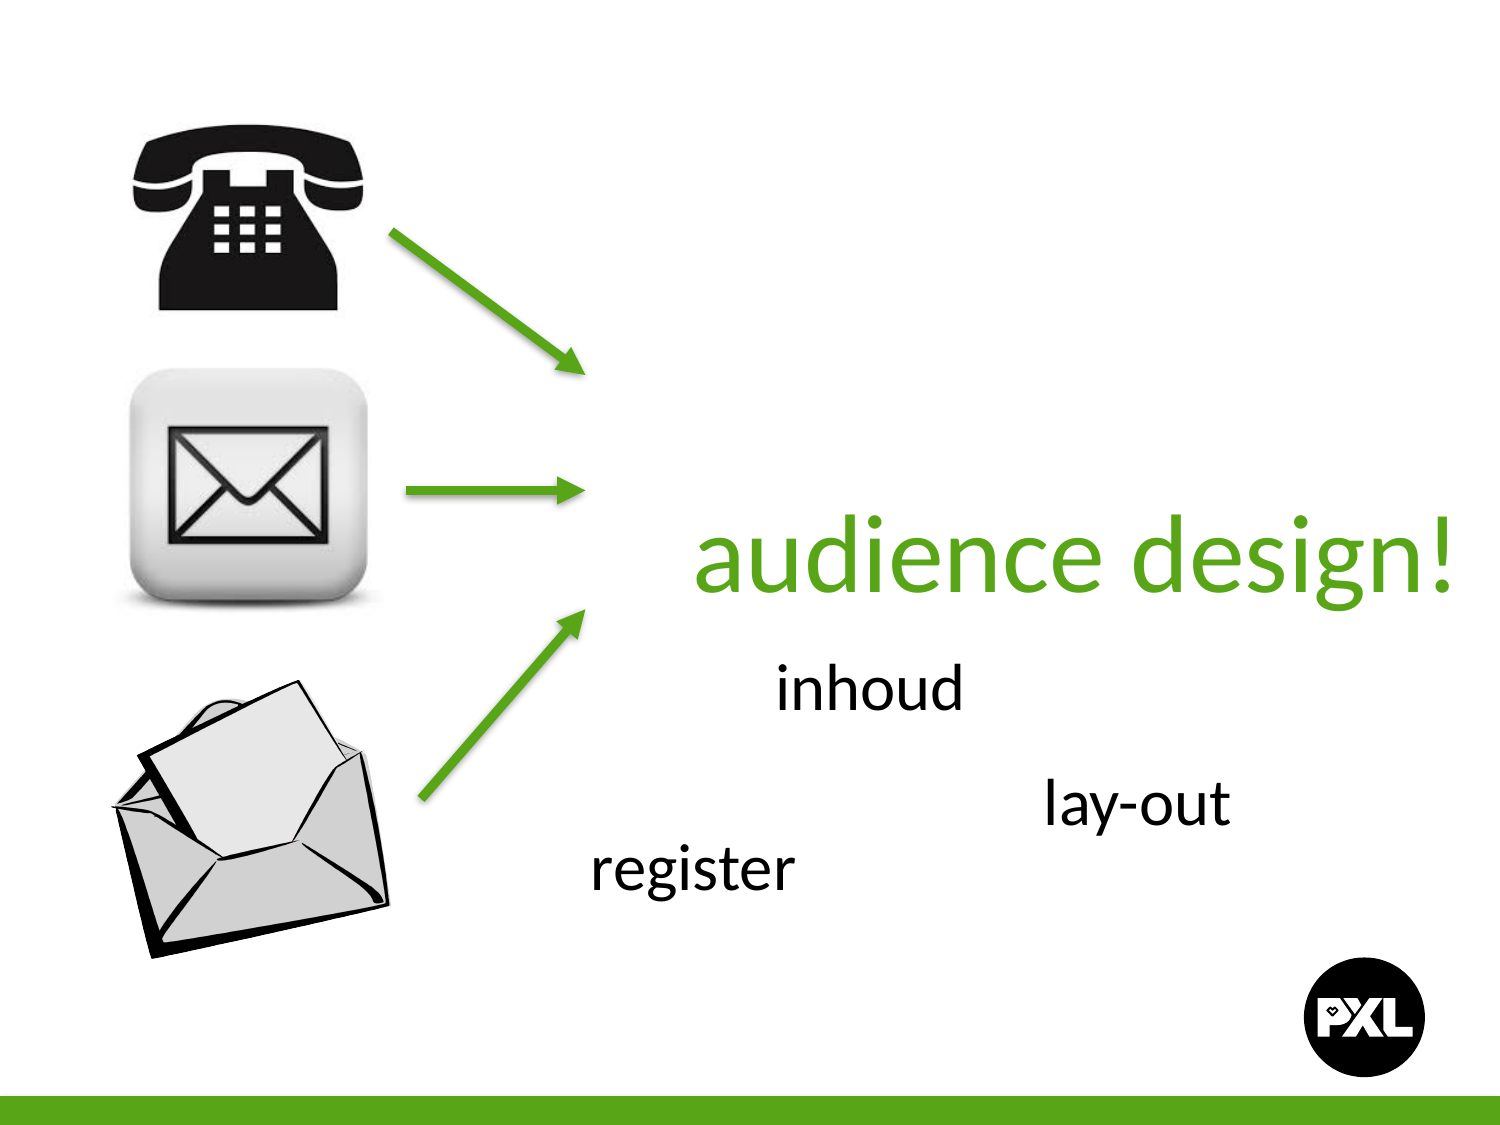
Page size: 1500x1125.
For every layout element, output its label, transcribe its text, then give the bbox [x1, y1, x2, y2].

list audience design! [677, 346, 1500, 637]
picture [111, 680, 392, 959]
text_box inhoud [760, 636, 1186, 731]
picture [74, 74, 422, 666]
text_box register [575, 816, 945, 912]
text_box lay-out [1029, 750, 1440, 846]
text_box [420, 609, 586, 800]
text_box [390, 230, 586, 376]
